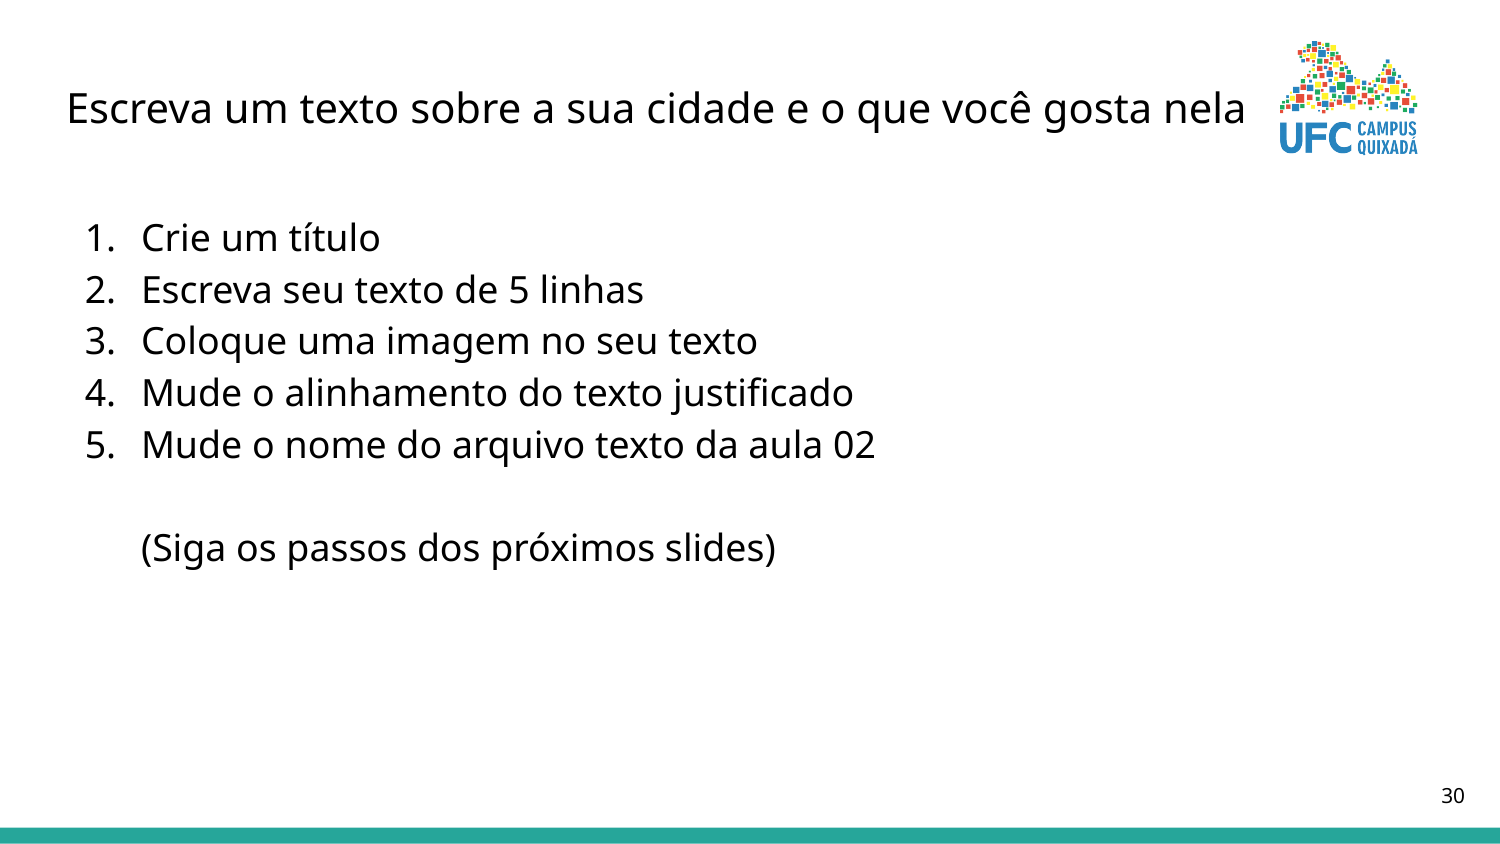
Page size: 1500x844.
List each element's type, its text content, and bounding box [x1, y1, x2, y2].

title Escreva um texto sobre a sua cidade e o que você gosta nela [51, 67, 1449, 168]
picture [1236, 19, 1456, 175]
list Crie um título Escreva seu texto de 5 linhas Coloque uma imagem no seu texto Mude o alinhamento do texto justificado Mude o nome do arquivo texto da aula 02 (Siga os passos dos próximos slides) [51, 192, 1420, 750]
slide_number ‹#› [1389, 764, 1480, 830]
